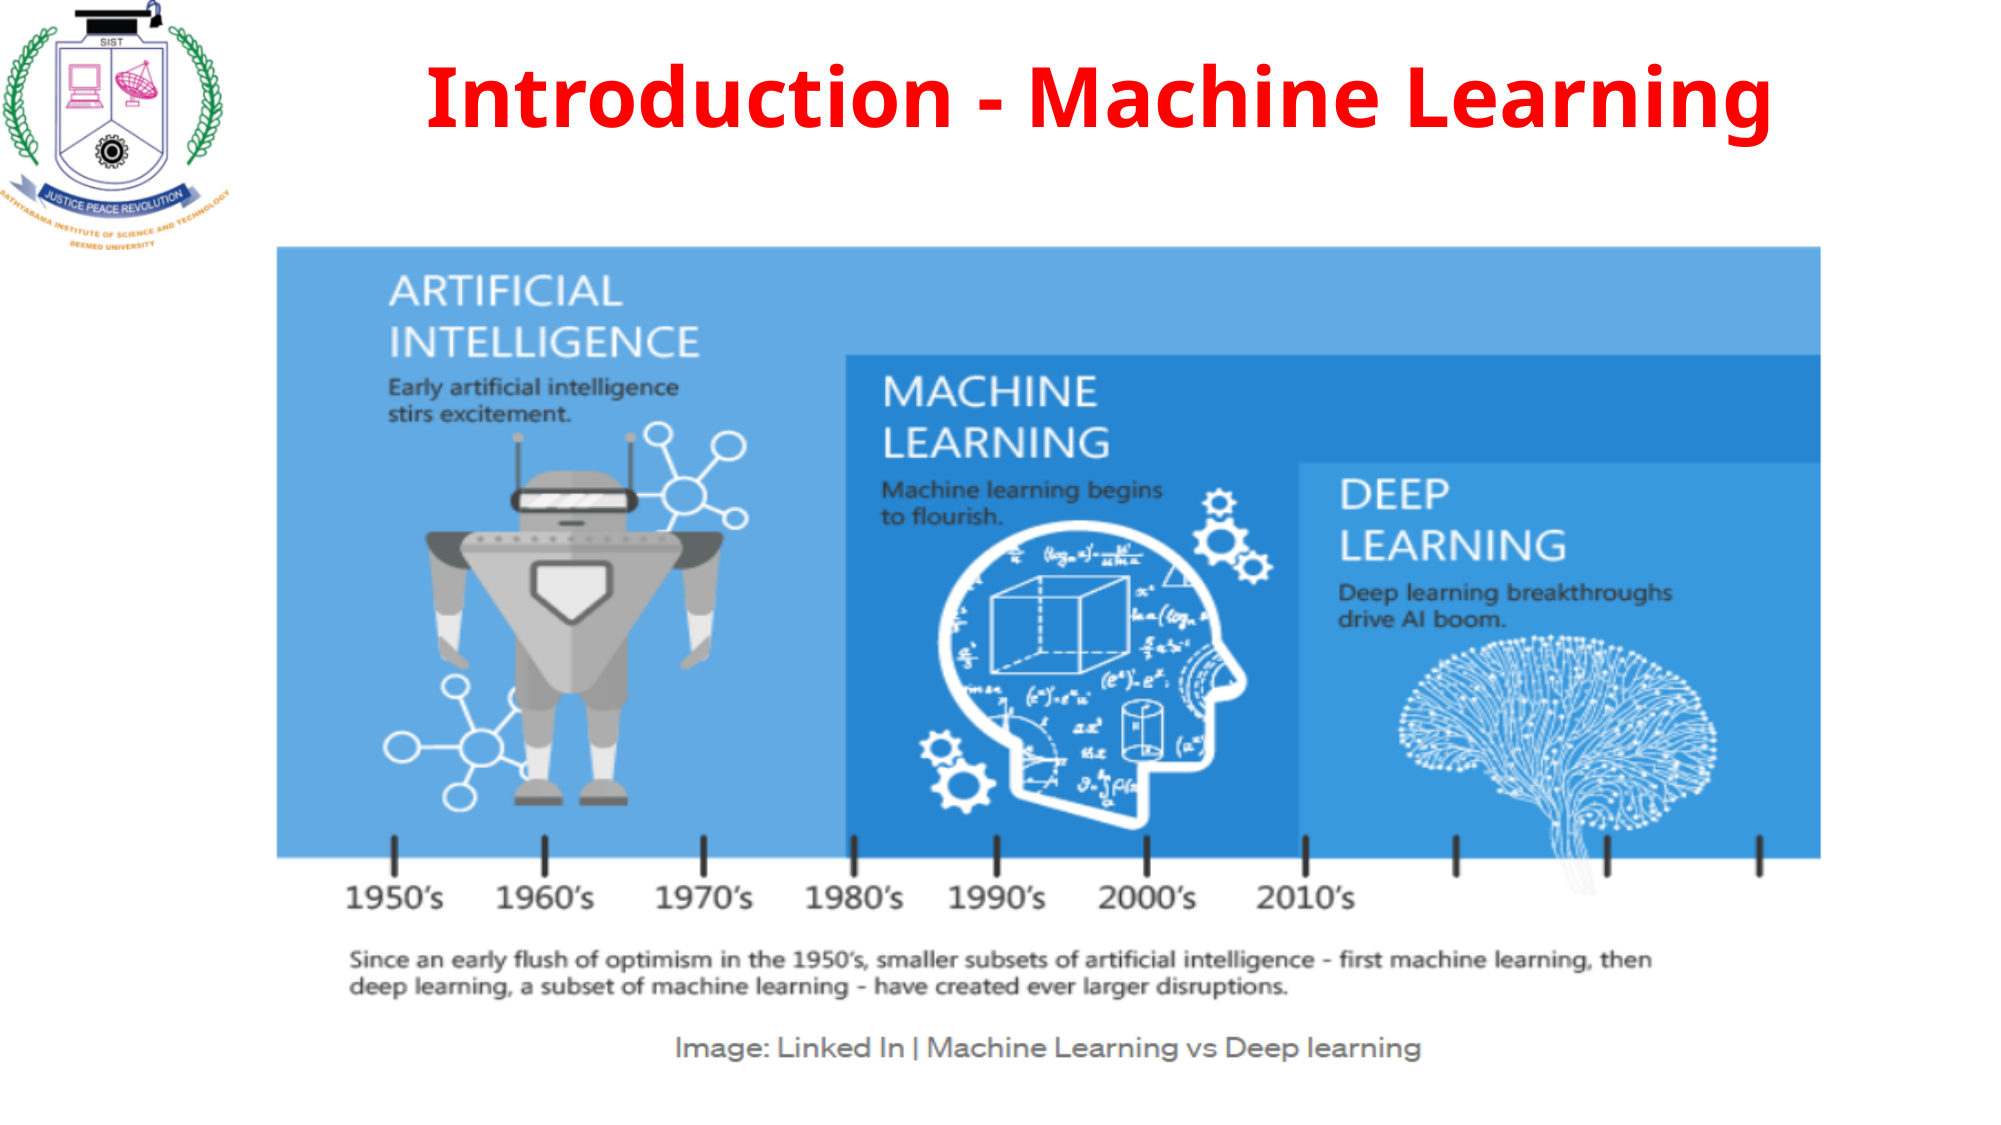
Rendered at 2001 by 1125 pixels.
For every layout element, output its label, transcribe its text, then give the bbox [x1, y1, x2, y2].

picture [241, 217, 1852, 1081]
title Introduction - Machine Learning [351, 0, 1852, 153]
picture [0, 0, 229, 250]
